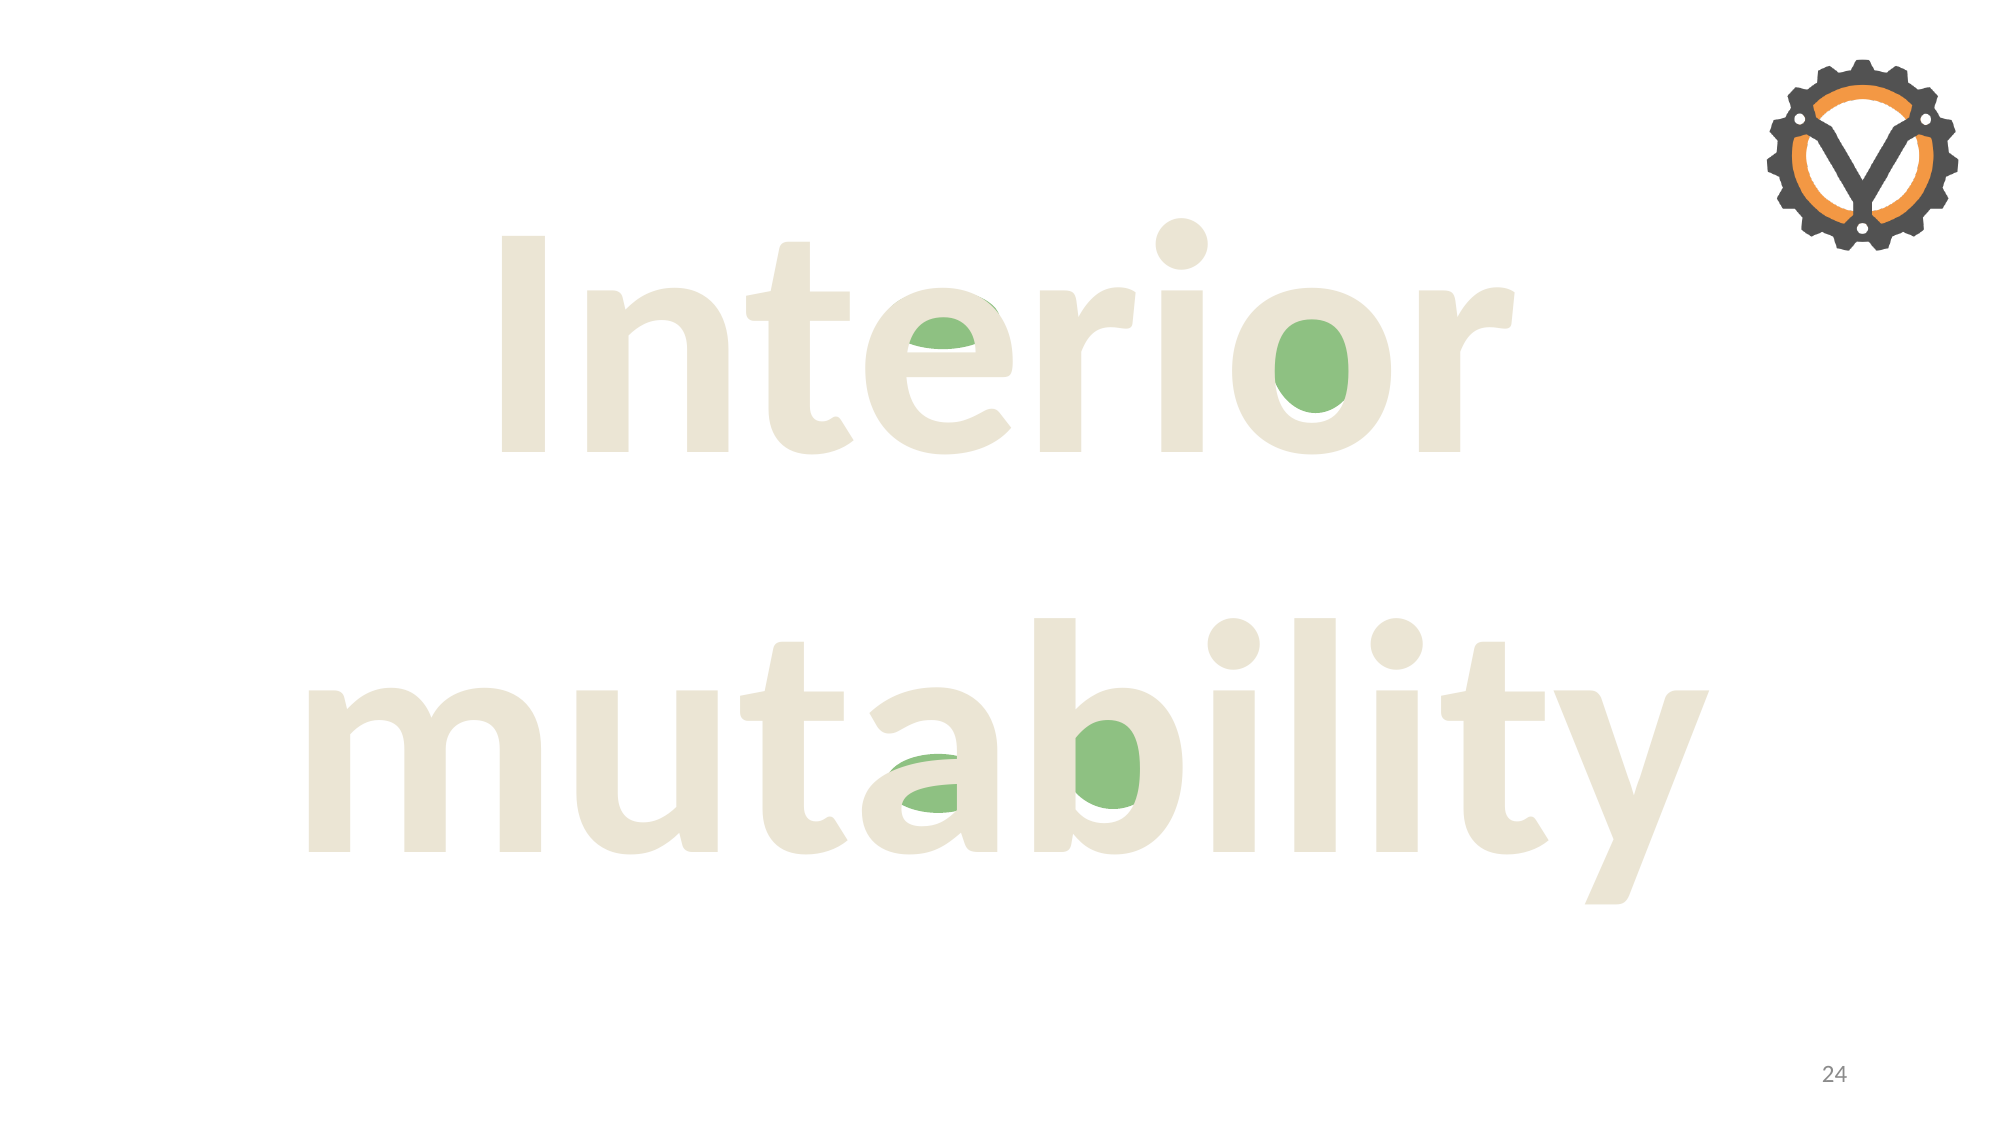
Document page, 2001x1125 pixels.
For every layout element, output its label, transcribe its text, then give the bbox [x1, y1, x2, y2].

picture [1766, 59, 1959, 252]
slide_number 24 [1412, 1042, 1863, 1103]
text_box Interior mutability [183, 111, 1817, 927]
